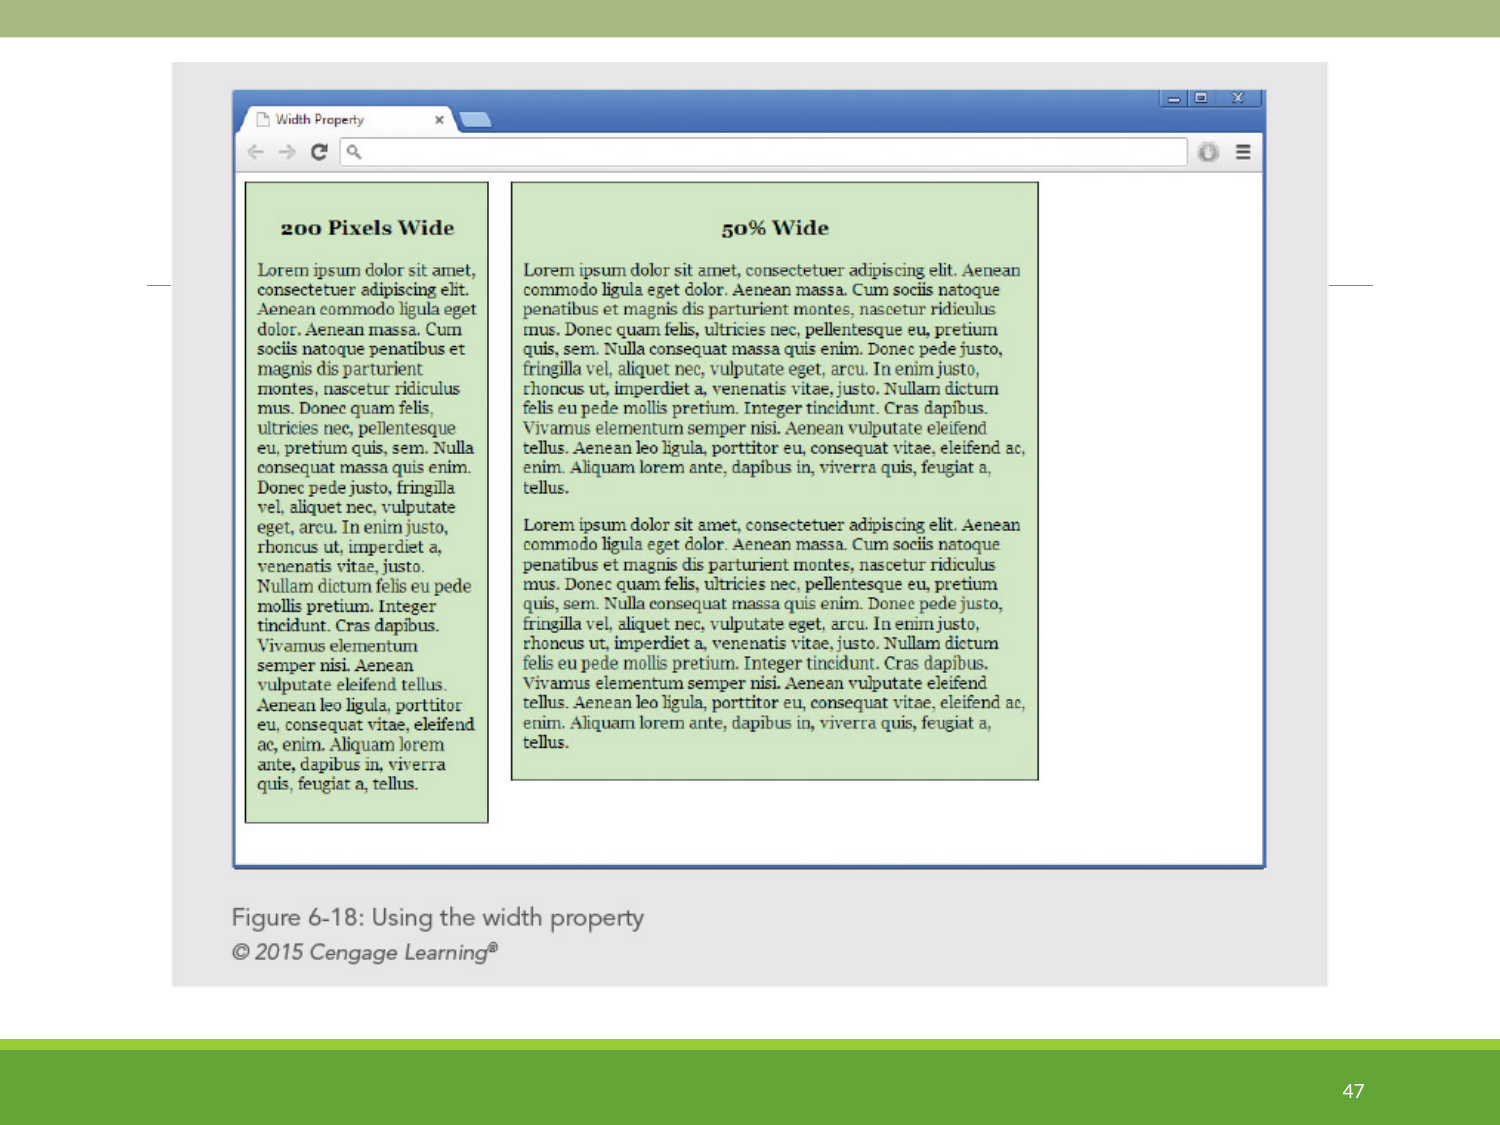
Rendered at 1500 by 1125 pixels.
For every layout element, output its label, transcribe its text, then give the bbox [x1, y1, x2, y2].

slide_number 47 [1218, 1059, 1380, 1120]
picture [170, 61, 1329, 988]
